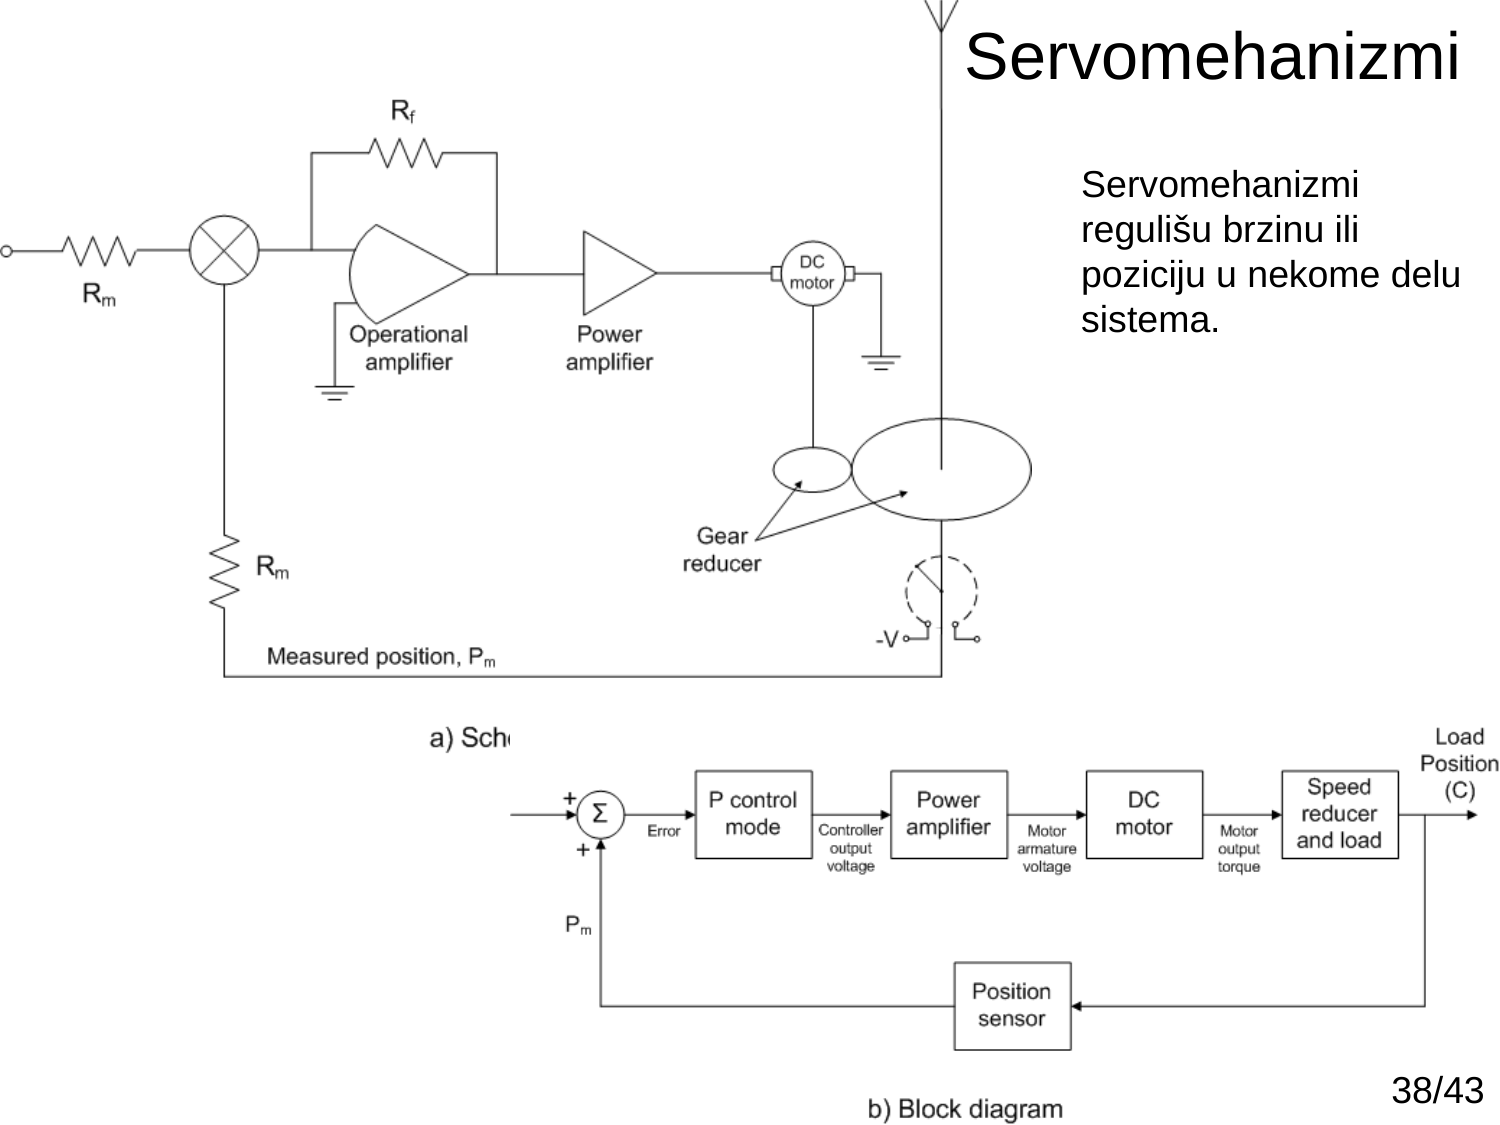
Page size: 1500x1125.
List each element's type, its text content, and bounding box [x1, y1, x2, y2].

title Servomehanizmi [1032, 0, 1500, 106]
picture [0, 0, 1500, 1125]
text_box Servomehanizmi regulišu brzinu ili poziciju u nekome delu sistema. [1066, 152, 1477, 348]
